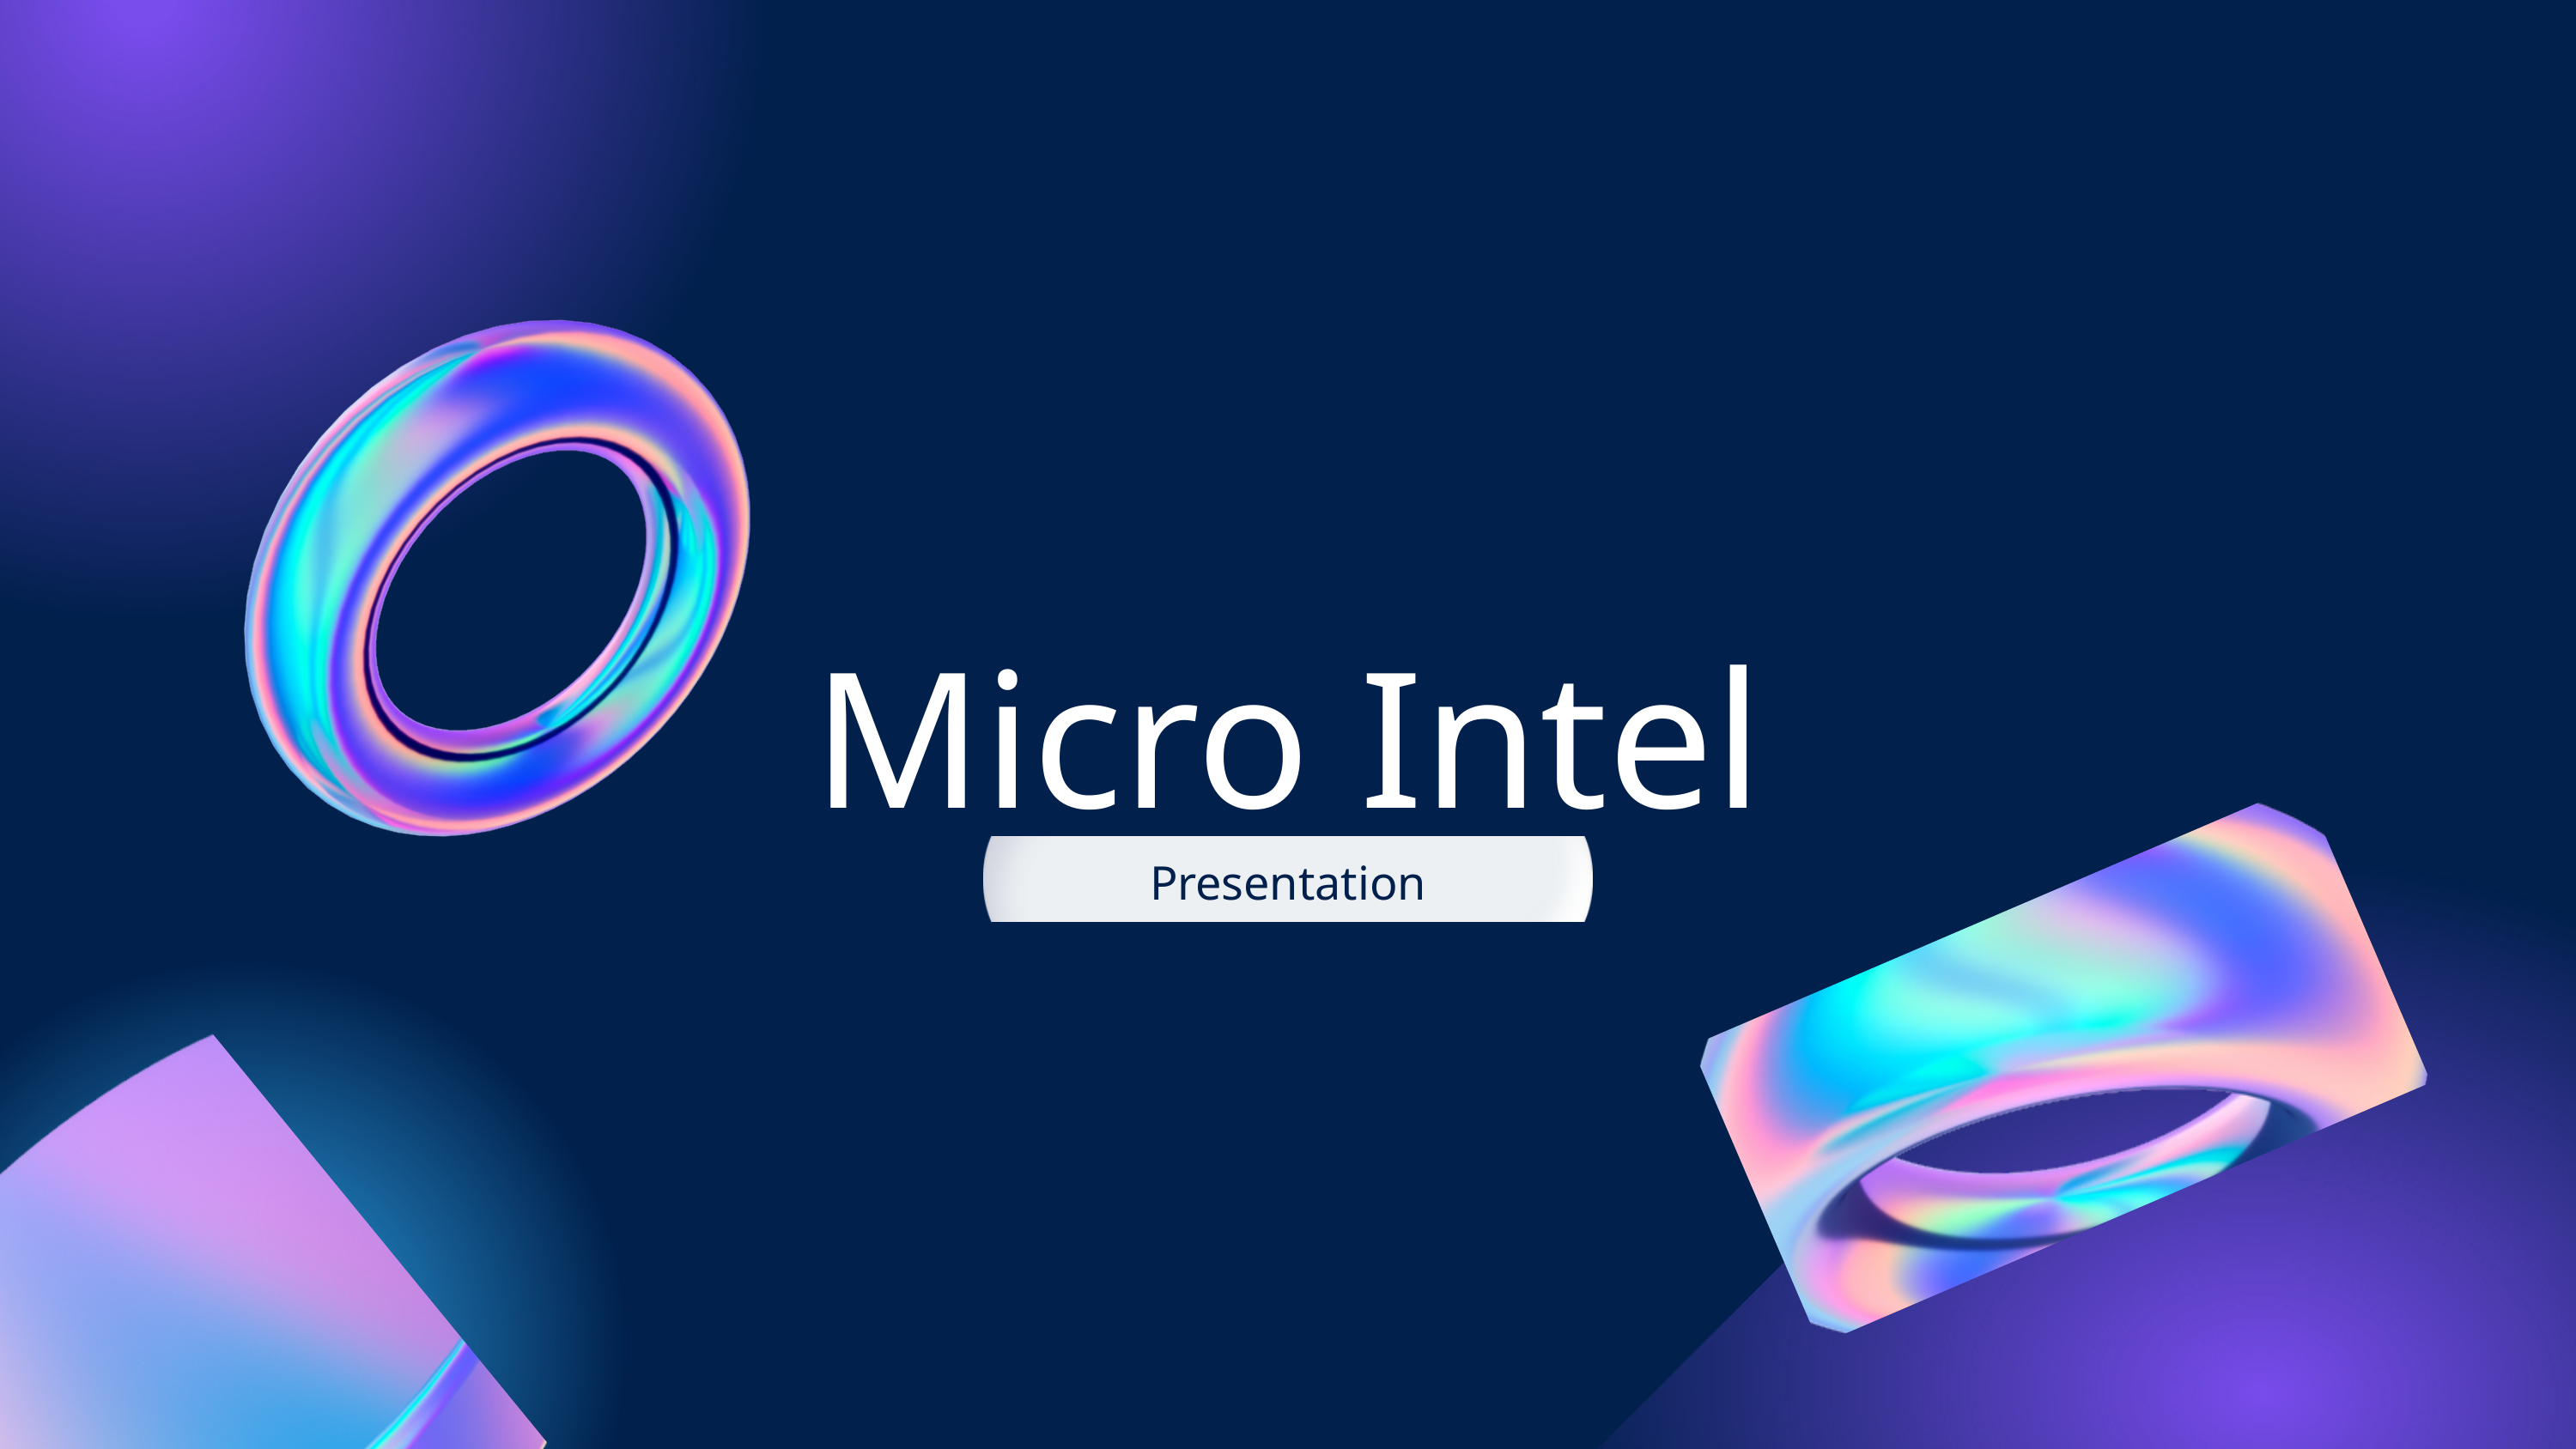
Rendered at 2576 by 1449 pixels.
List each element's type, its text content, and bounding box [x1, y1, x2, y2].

text_box [1597, 687, 2576, 1449]
text_box [0, 921, 668, 1449]
text_box [0, 0, 836, 688]
text_box Presentation [1076, 845, 1500, 910]
text_box [983, 846, 1593, 922]
text_box [244, 319, 751, 837]
text_box Micro Intel [340, 582, 2235, 846]
text_box [0, 990, 553, 1449]
text_box [1691, 783, 2432, 1345]
